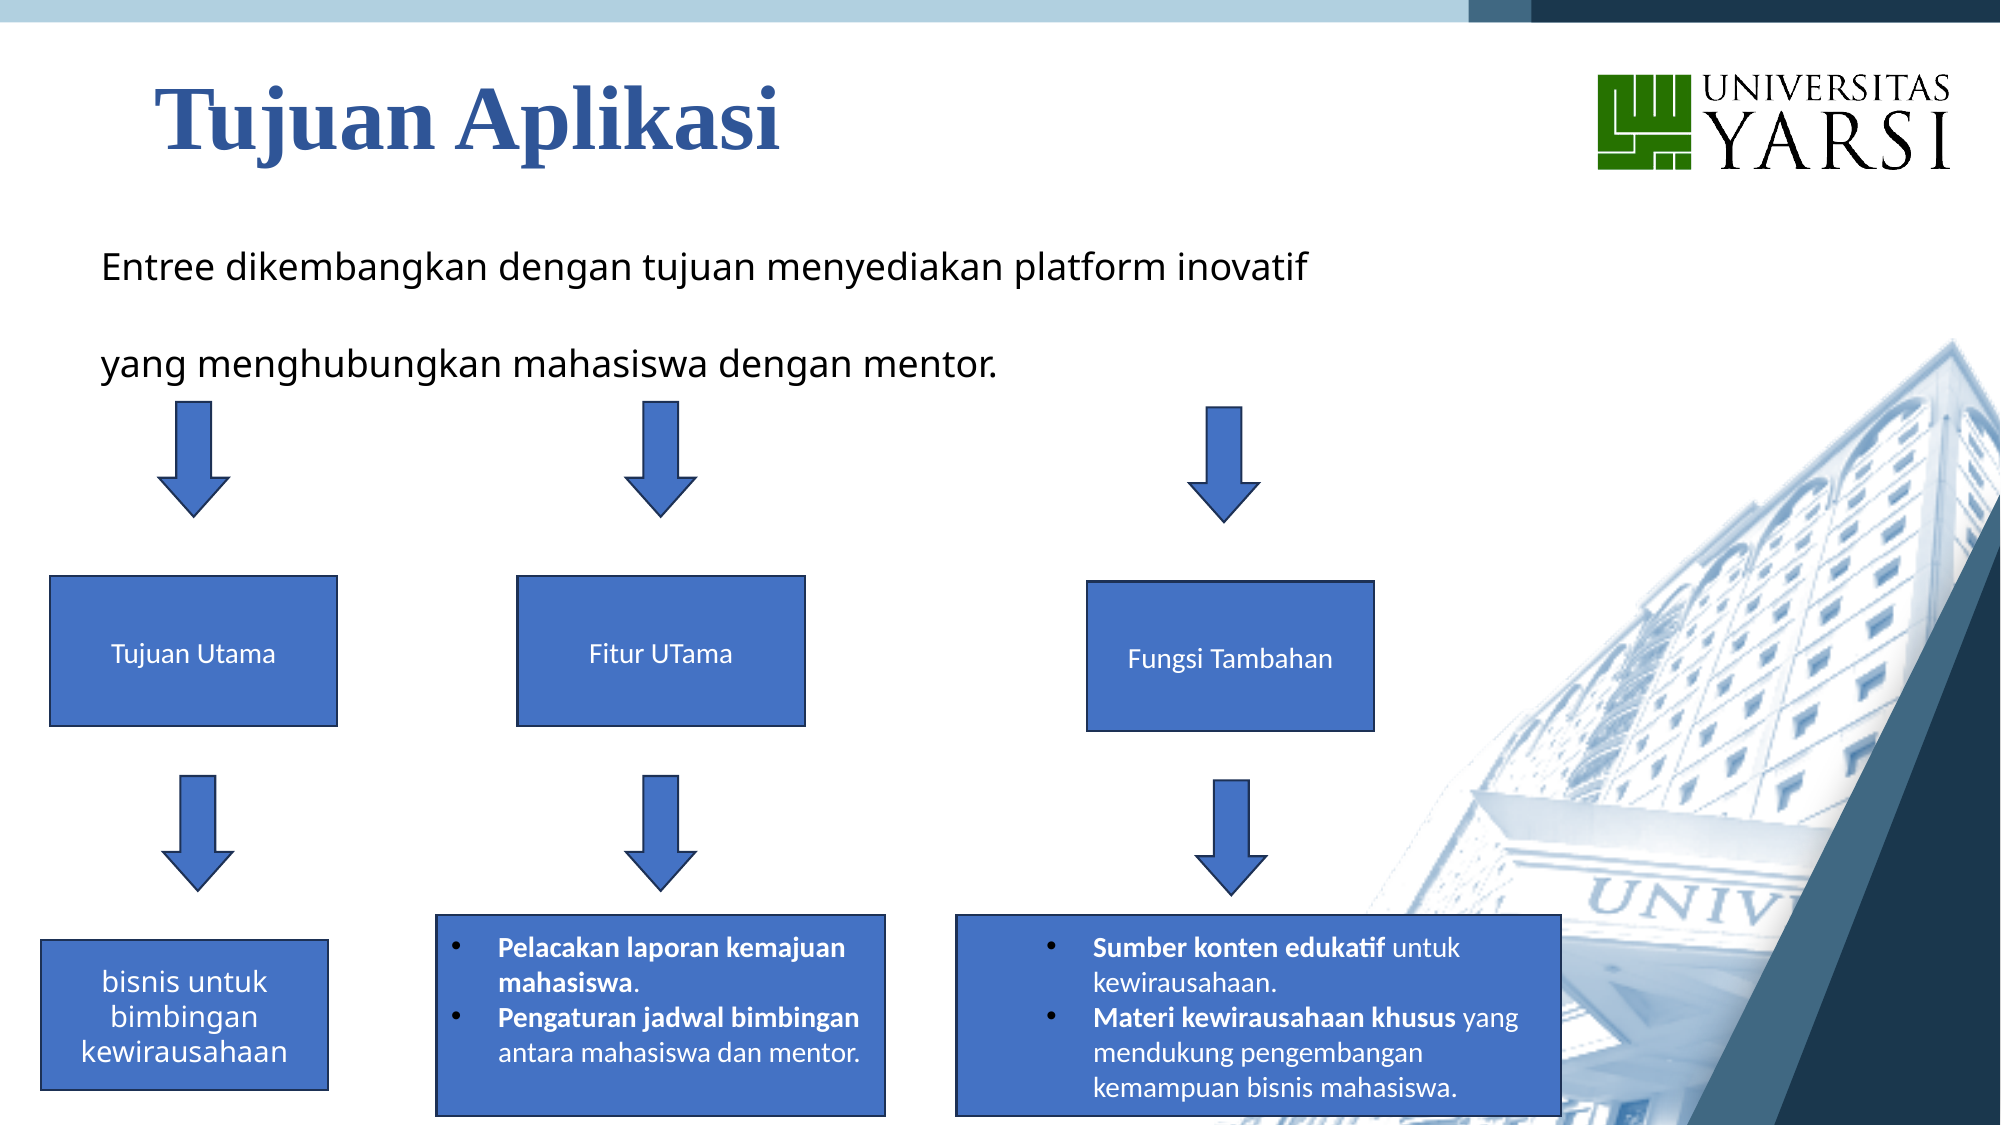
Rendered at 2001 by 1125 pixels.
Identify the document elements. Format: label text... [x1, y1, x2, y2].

picture [1596, 73, 1953, 171]
text_box [156, 400, 231, 519]
text_box Sumber konten edukatif untuk kewirausahaan. Materi kewirausahaan khusus yang mendukung pengembangan kemampuan bisnis mahasiswa. [955, 914, 1562, 1117]
text_box Fitur UTama [516, 575, 806, 727]
list Entree dikembangkan dengan tujuan menyediakan platform inovatif yang menghubungkan mahasiswa dengan mentor. [85, 184, 1417, 523]
text_box bisnis untuk bimbingan kewirausahaan [40, 939, 329, 1091]
text_box [1194, 779, 1269, 897]
text_box Fungsi Tambahan [1086, 580, 1375, 732]
text_box Pelacakan laporan kemajuan mahasiswa. Pengaturan jadwal bimbingan antara mahasiswa dan mentor. [435, 914, 886, 1117]
text_box Tujuan Utama [49, 575, 338, 727]
text_box [623, 400, 698, 519]
title Tujuan Aplikasi [139, 66, 1471, 284]
text_box [623, 774, 698, 893]
text_box [160, 774, 235, 893]
text_box [1186, 406, 1262, 524]
